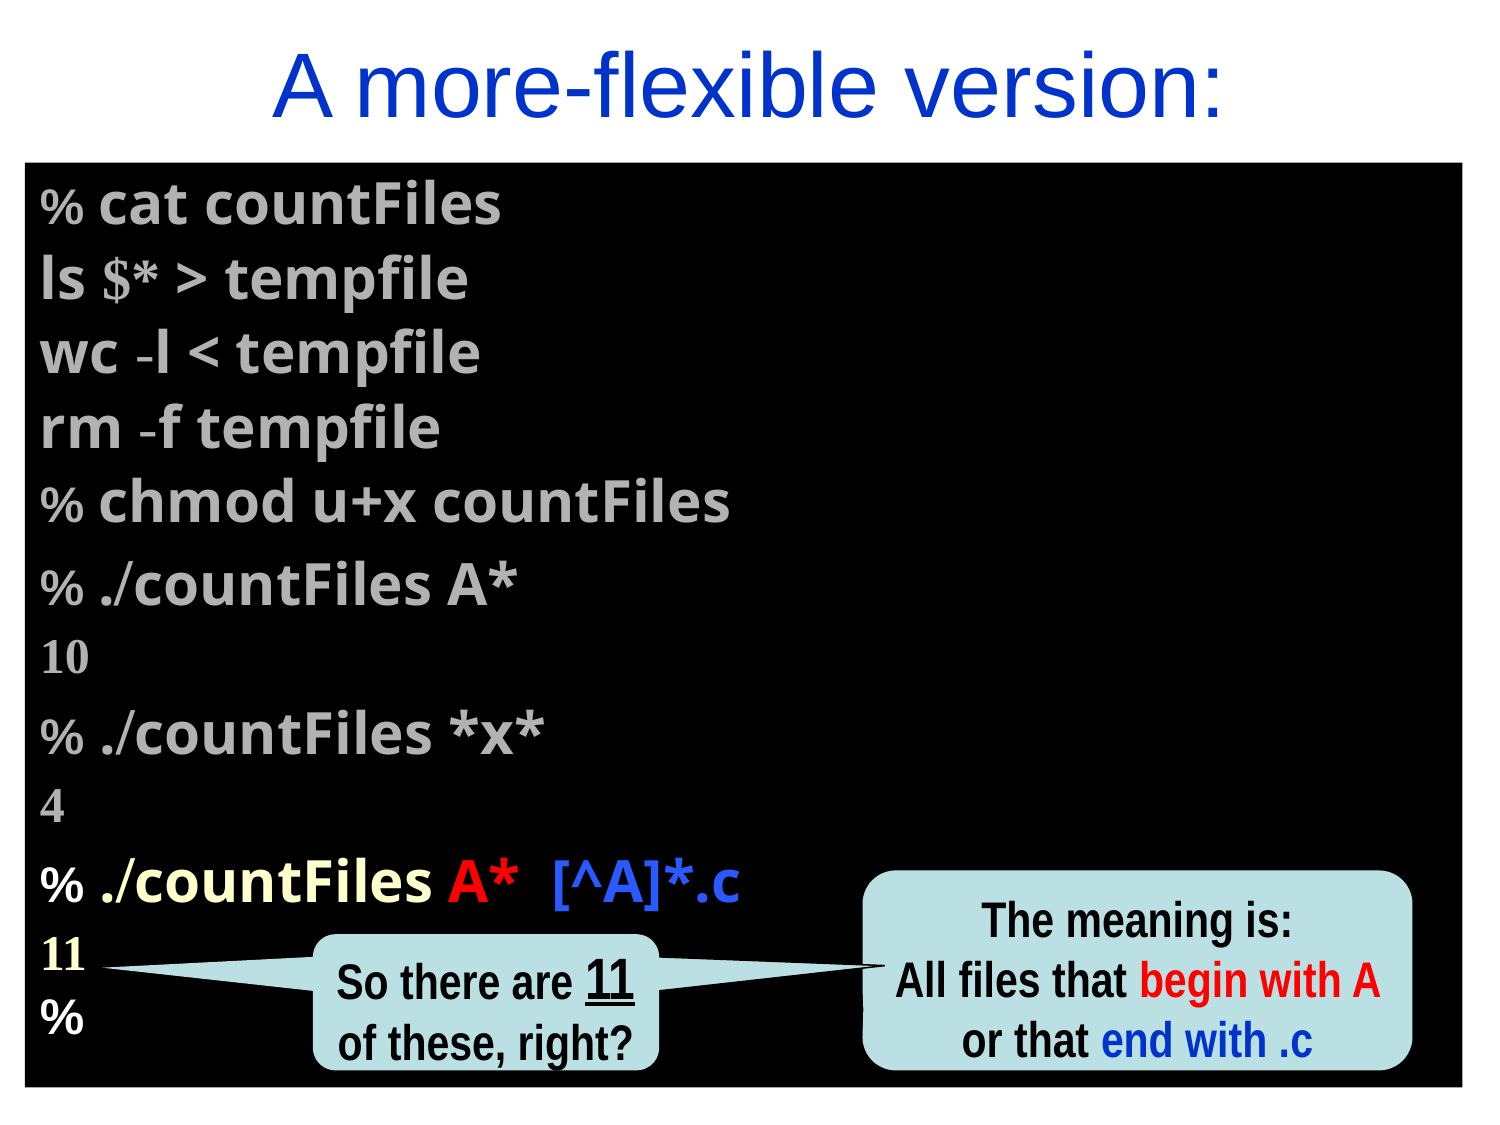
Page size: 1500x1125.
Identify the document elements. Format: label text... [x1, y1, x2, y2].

text_box The meaning is: All files that begin with A or that end with .c [862, 870, 1413, 1071]
text_box So there are 11 of these, right? [660, 956, 885, 991]
text_box A more-flexible version: [0, 24, 1500, 138]
list % cat countFiles ls $* > tempfile wc -l < tempfile rm -f tempfile % chmod u+x countFiles % ./countFiles A* 10 % ./countFiles *x* 4 % ./countFiles A* [^A]*.c 11 % [24, 162, 1463, 1088]
text_box So there are 11 of these, right? [102, 934, 660, 1071]
